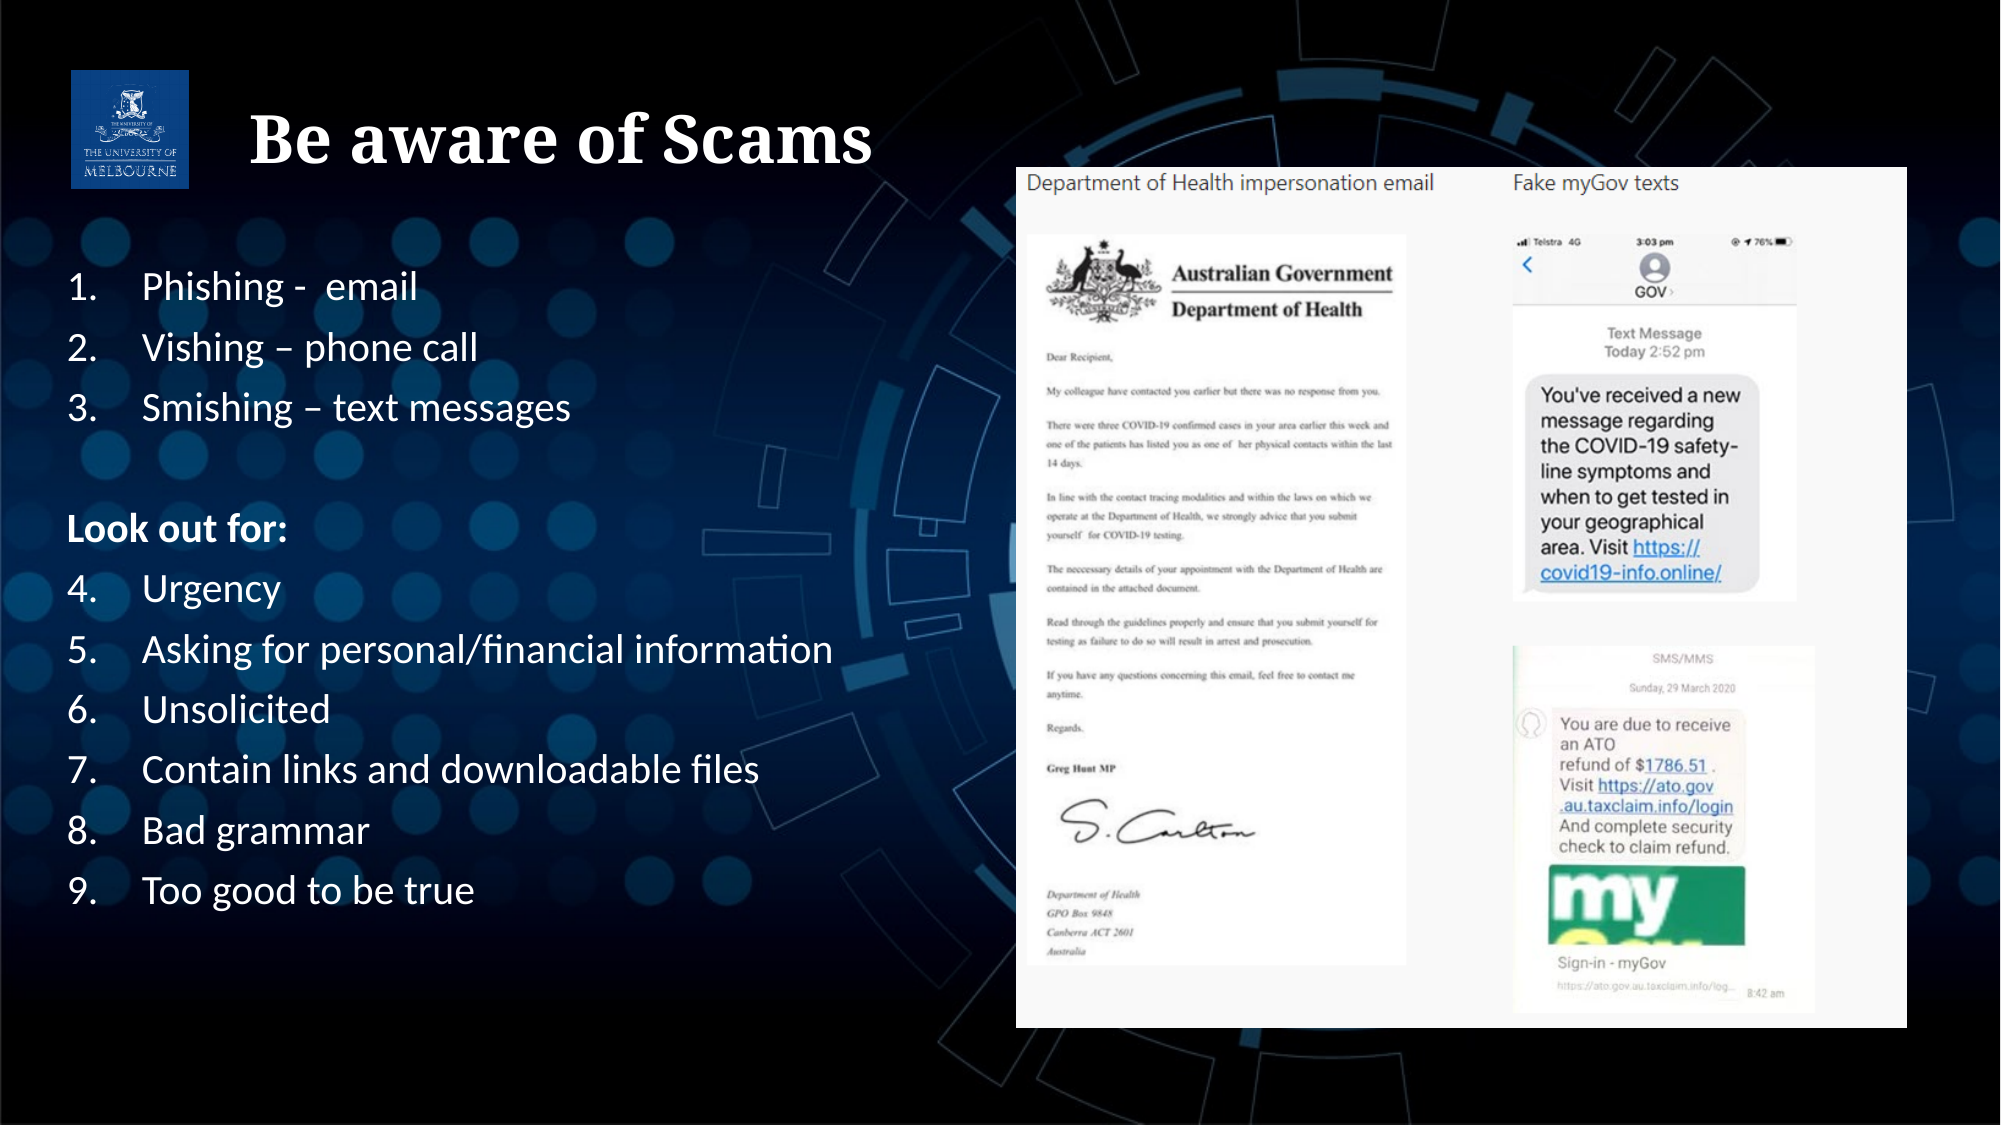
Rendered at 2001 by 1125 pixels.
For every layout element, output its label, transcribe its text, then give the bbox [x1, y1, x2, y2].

picture [0, 0, 2001, 1125]
title Be aware of Scams [234, 39, 1090, 186]
list Phishing - email Vishing – phone call Smishing – text messages Look out for: Urgency Asking for personal/financial information Unsolicited Contain links and downloadable files Bad grammar Too good to be true [51, 251, 1016, 983]
